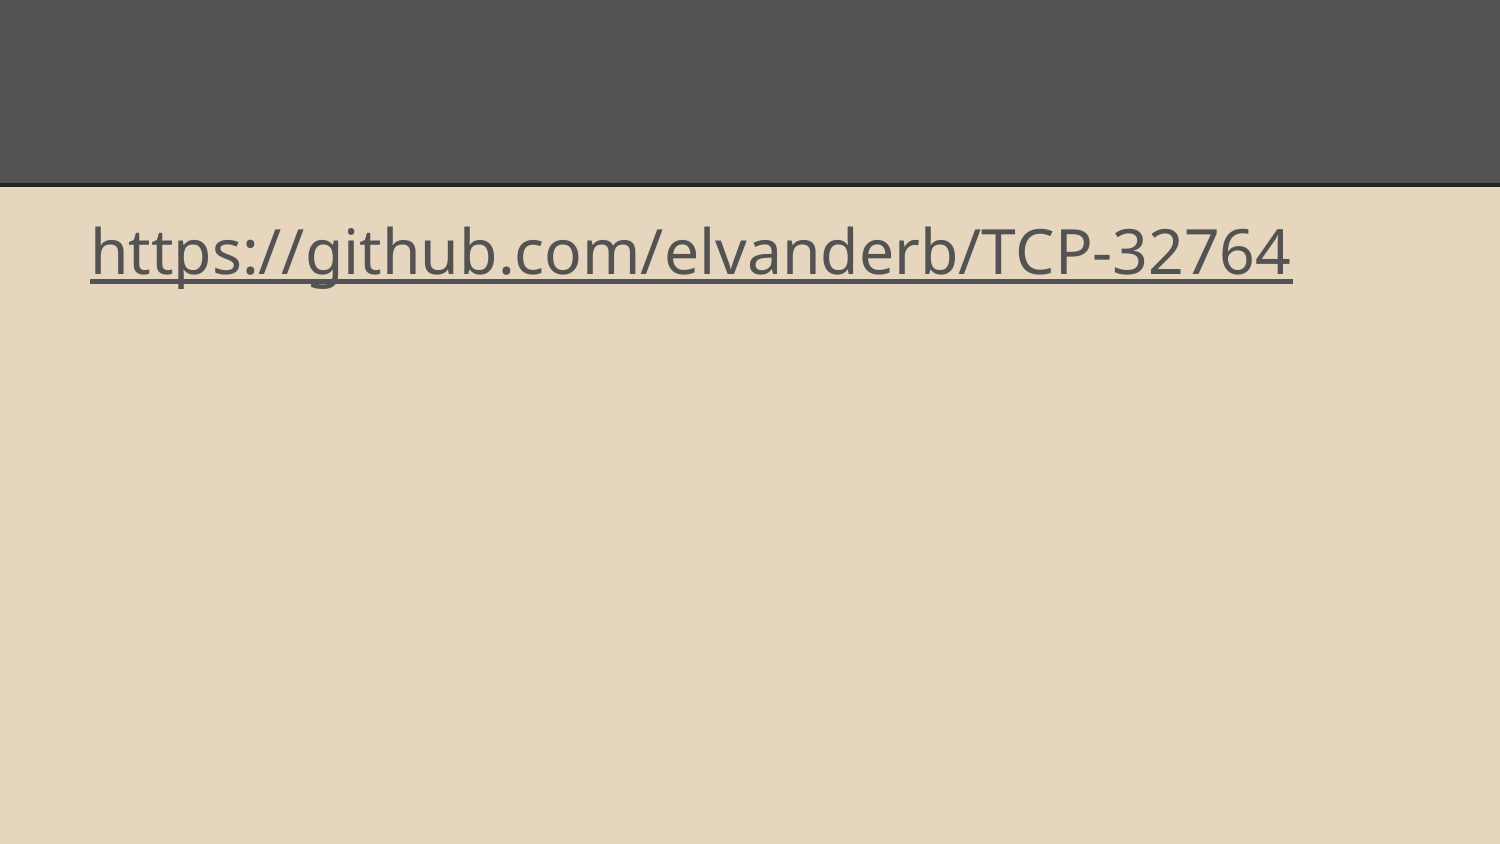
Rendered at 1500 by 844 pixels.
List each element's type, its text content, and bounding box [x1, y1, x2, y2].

list https://github.com/elvanderb/TCP-32764 [75, 196, 1425, 808]
